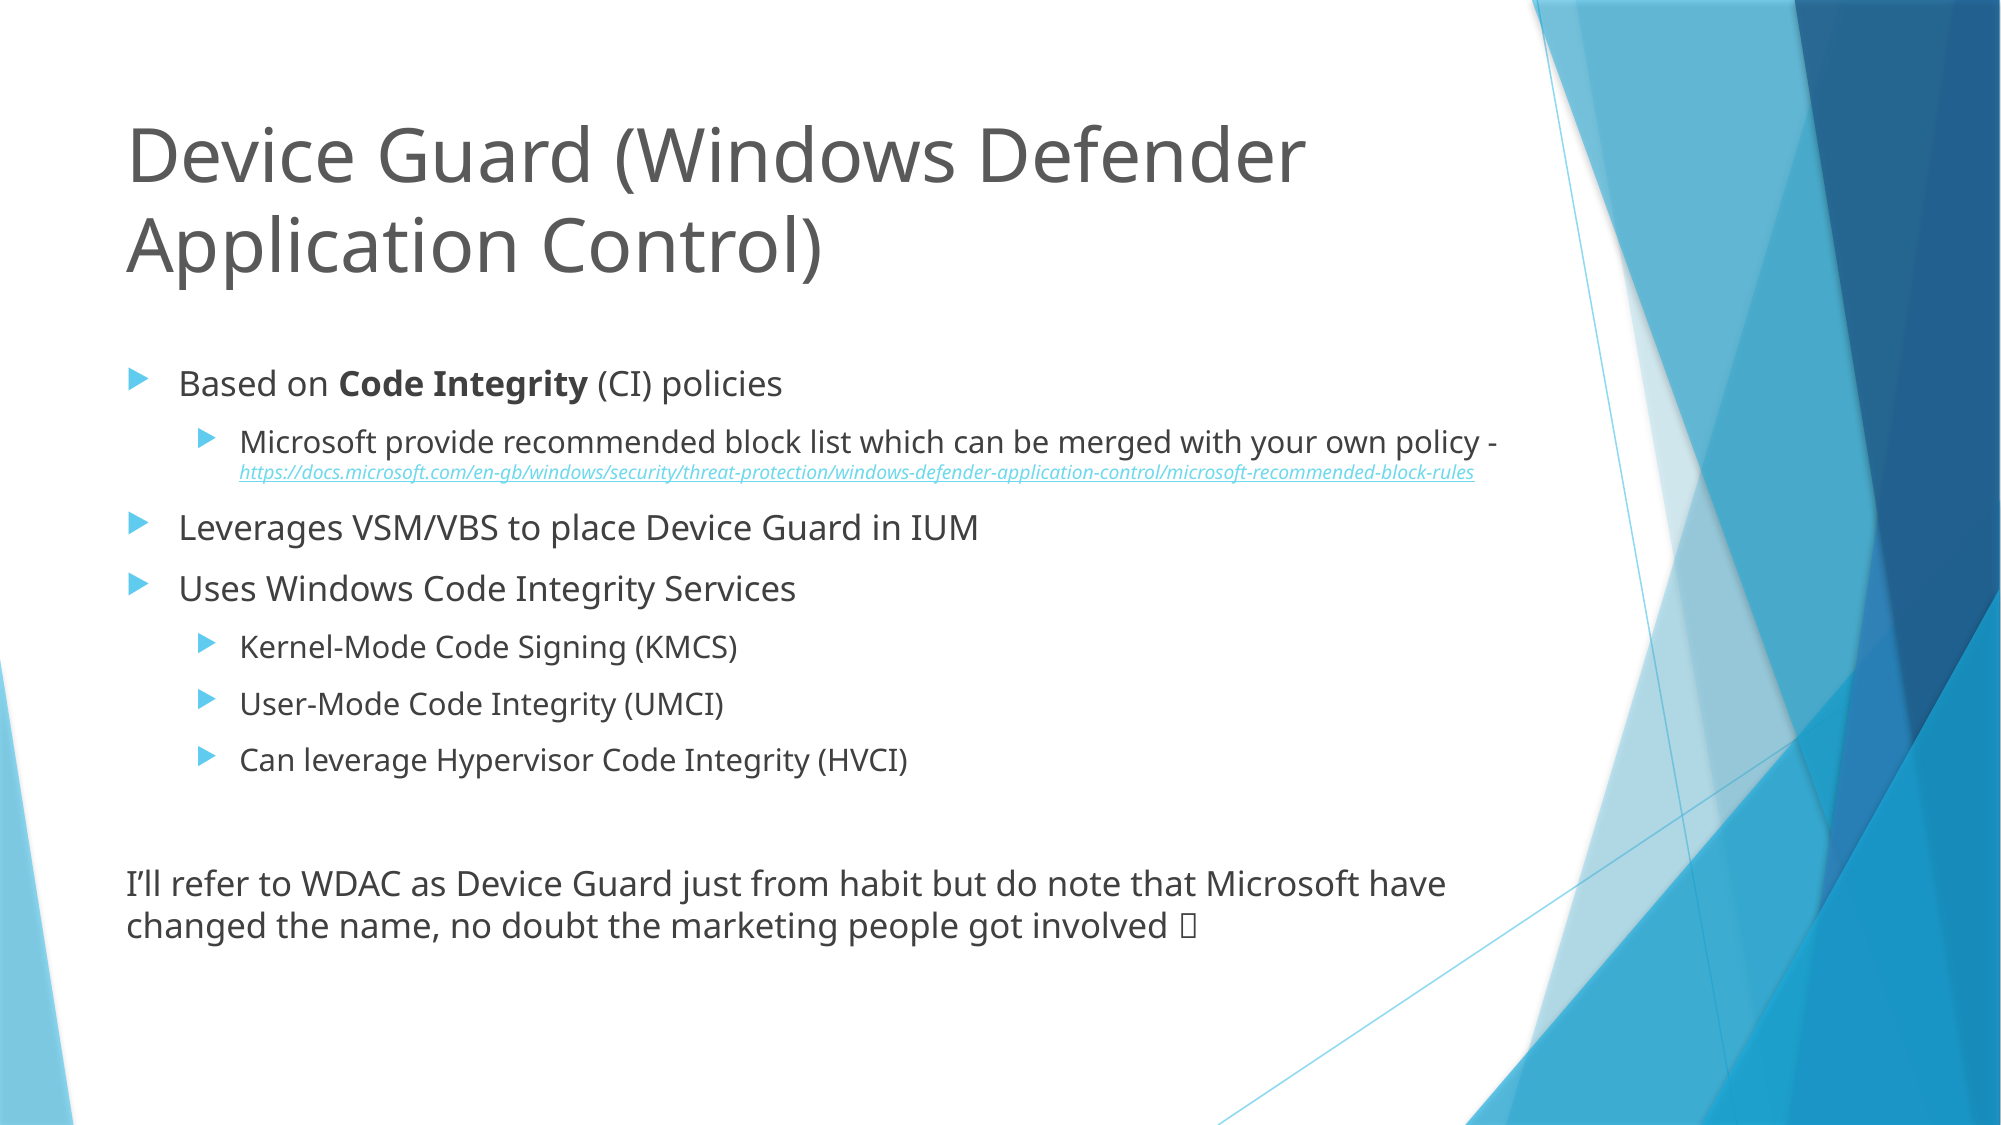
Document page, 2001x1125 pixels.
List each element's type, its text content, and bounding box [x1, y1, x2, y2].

list Based on Code Integrity (CI) policies Microsoft provide recommended block list which can be merged with your own policy - https://docs.microsoft.com/en-gb/windows/security/threat-protection/windows-defender-application-control/microsoft-recommended-block-rules Leverages VSM/VBS to place Device Guard in IUM Uses Windows Code Integrity Services Kernel-Mode Code Signing (KMCS) User-Mode Code Integrity (UMCI) Can leverage Hypervisor Code Integrity (HVCI) I’ll refer to WDAC as Device Guard just from habit but do note that Microsoft have changed the name, no doubt the marketing people got involved  [111, 354, 1522, 992]
title Device Guard (Windows Defender Application Control) [111, 99, 1522, 317]
